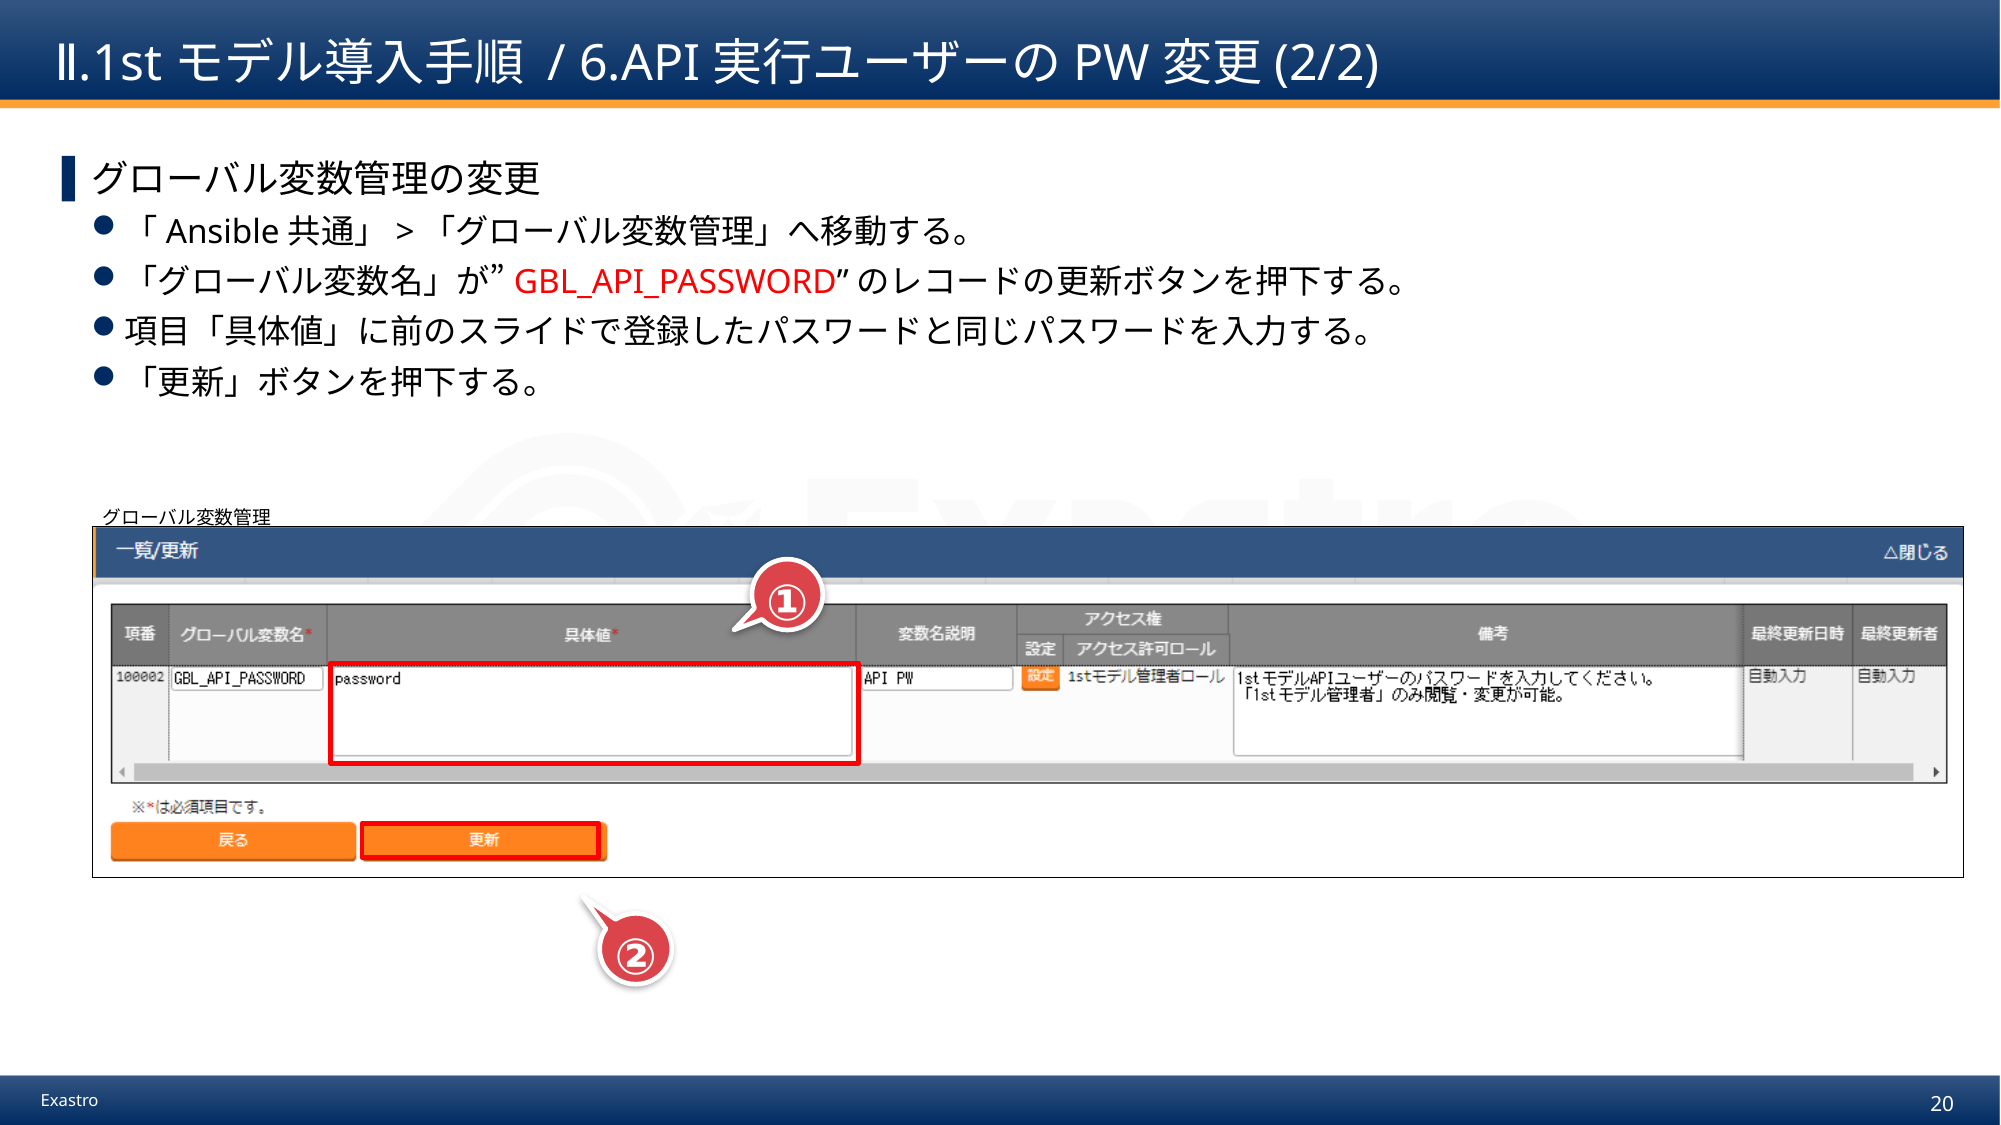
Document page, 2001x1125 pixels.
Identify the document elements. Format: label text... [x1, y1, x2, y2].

text_box ② [579, 893, 675, 988]
picture [0, 0, 2000, 1125]
title Ⅱ.1stモデル導入手順 / 6.API実行ユーザーのPW変更(2/2) [39, 18, 1961, 96]
text_box グローバル変数管理の変更 「Ansible共通」>「グローバル変数管理」へ移動する。 「グローバル変数名」が”GBL_API_PASSWORD”のレコードの更新ボタンを押下する。 項目「具体値」に前のスライドで登録したパスワードと同じパスワードを入力する。 「更新」ボタンを押下する。 [46, 147, 1666, 449]
text_box グローバル変数管理 [58, 498, 332, 536]
